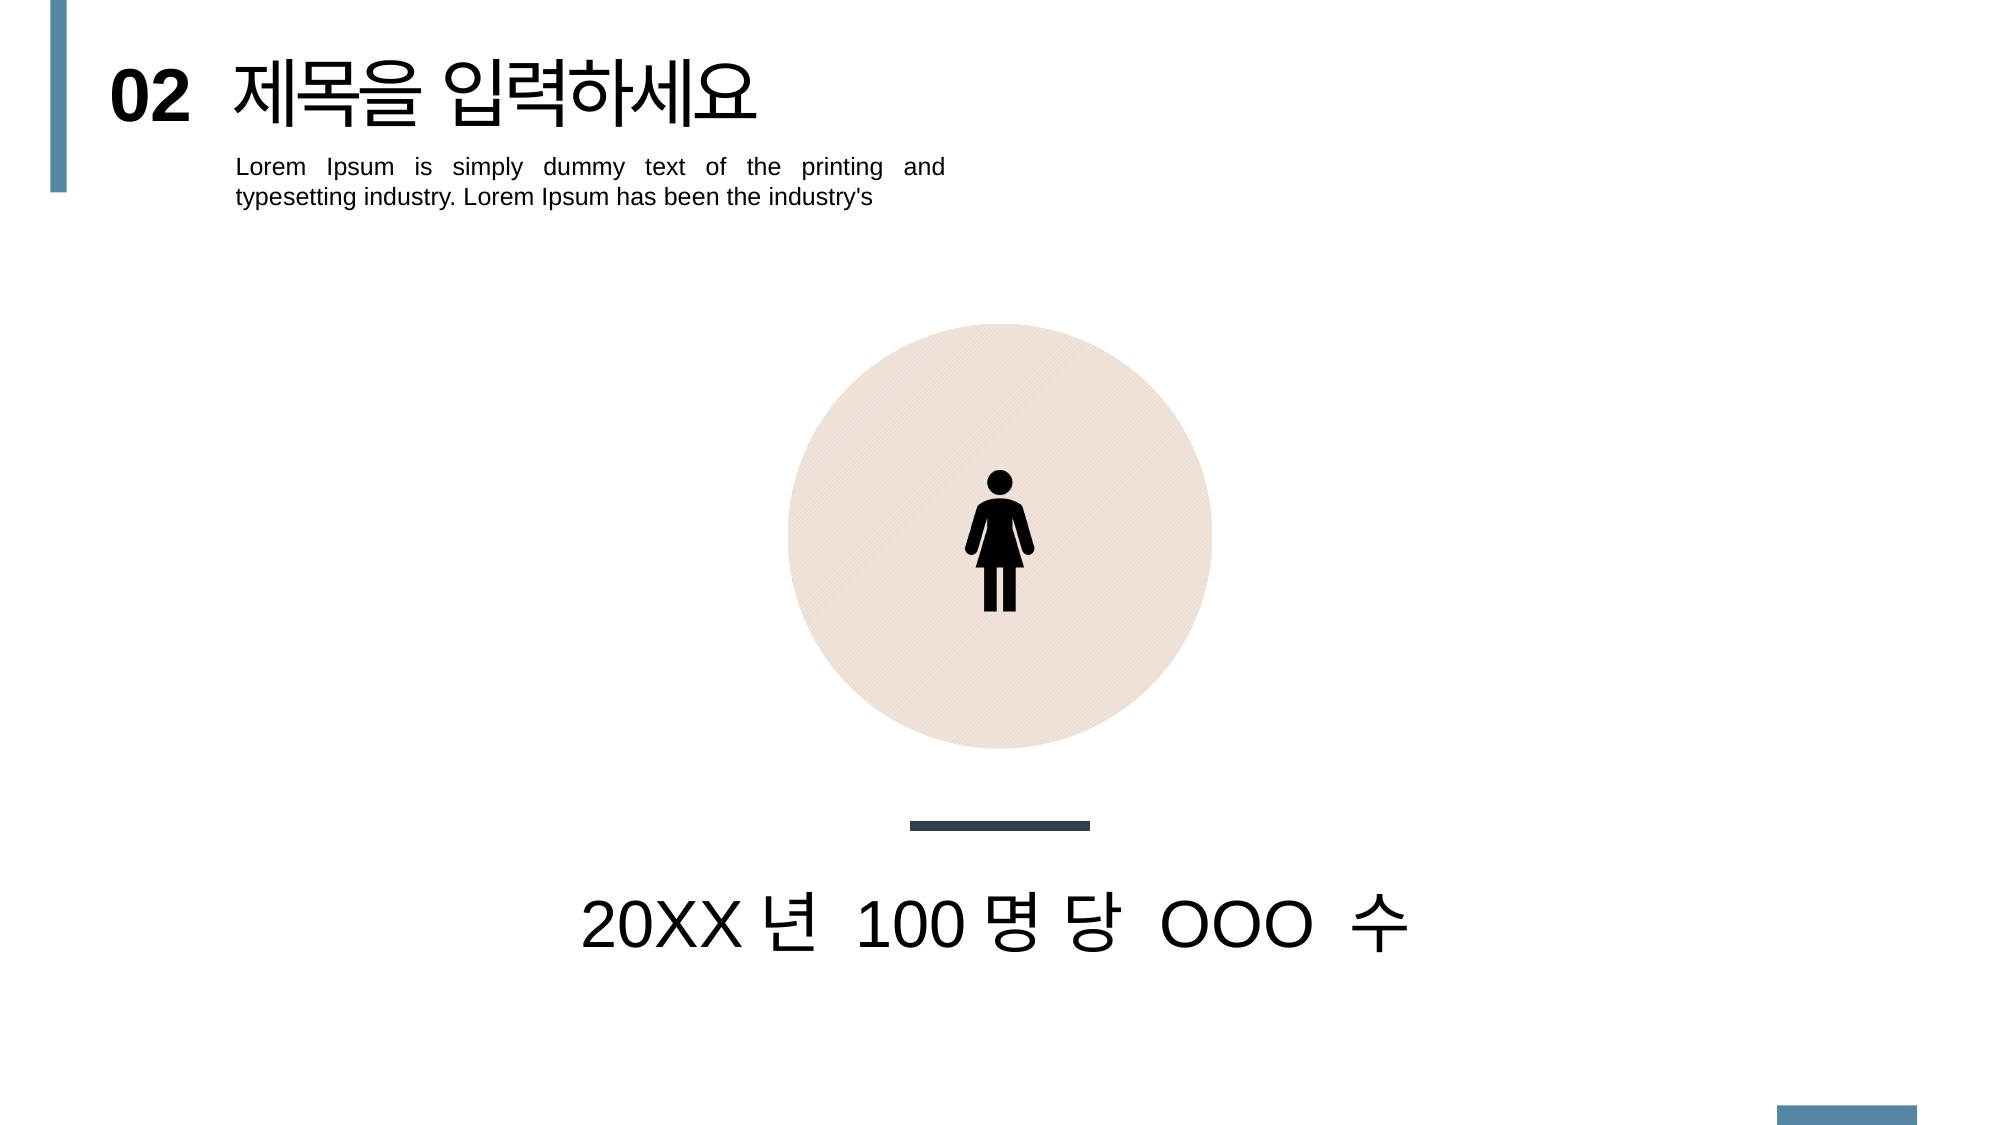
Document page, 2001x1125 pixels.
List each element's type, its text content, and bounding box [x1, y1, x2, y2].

picture [924, 465, 1075, 616]
text_box 제목을 입력하세요 [216, 39, 776, 144]
text_box Lorem Ipsum is simply dummy text of the printing and typesetting industry. Lorem Ipsum has been the industry's [220, 143, 962, 219]
text_box [1776, 1104, 1918, 1125]
text_box [49, 0, 68, 193]
text_box 02 [94, 39, 208, 144]
text_box [786, 322, 1214, 750]
text_box 20XX년 100명 당 OOO 수 [565, 873, 1426, 969]
